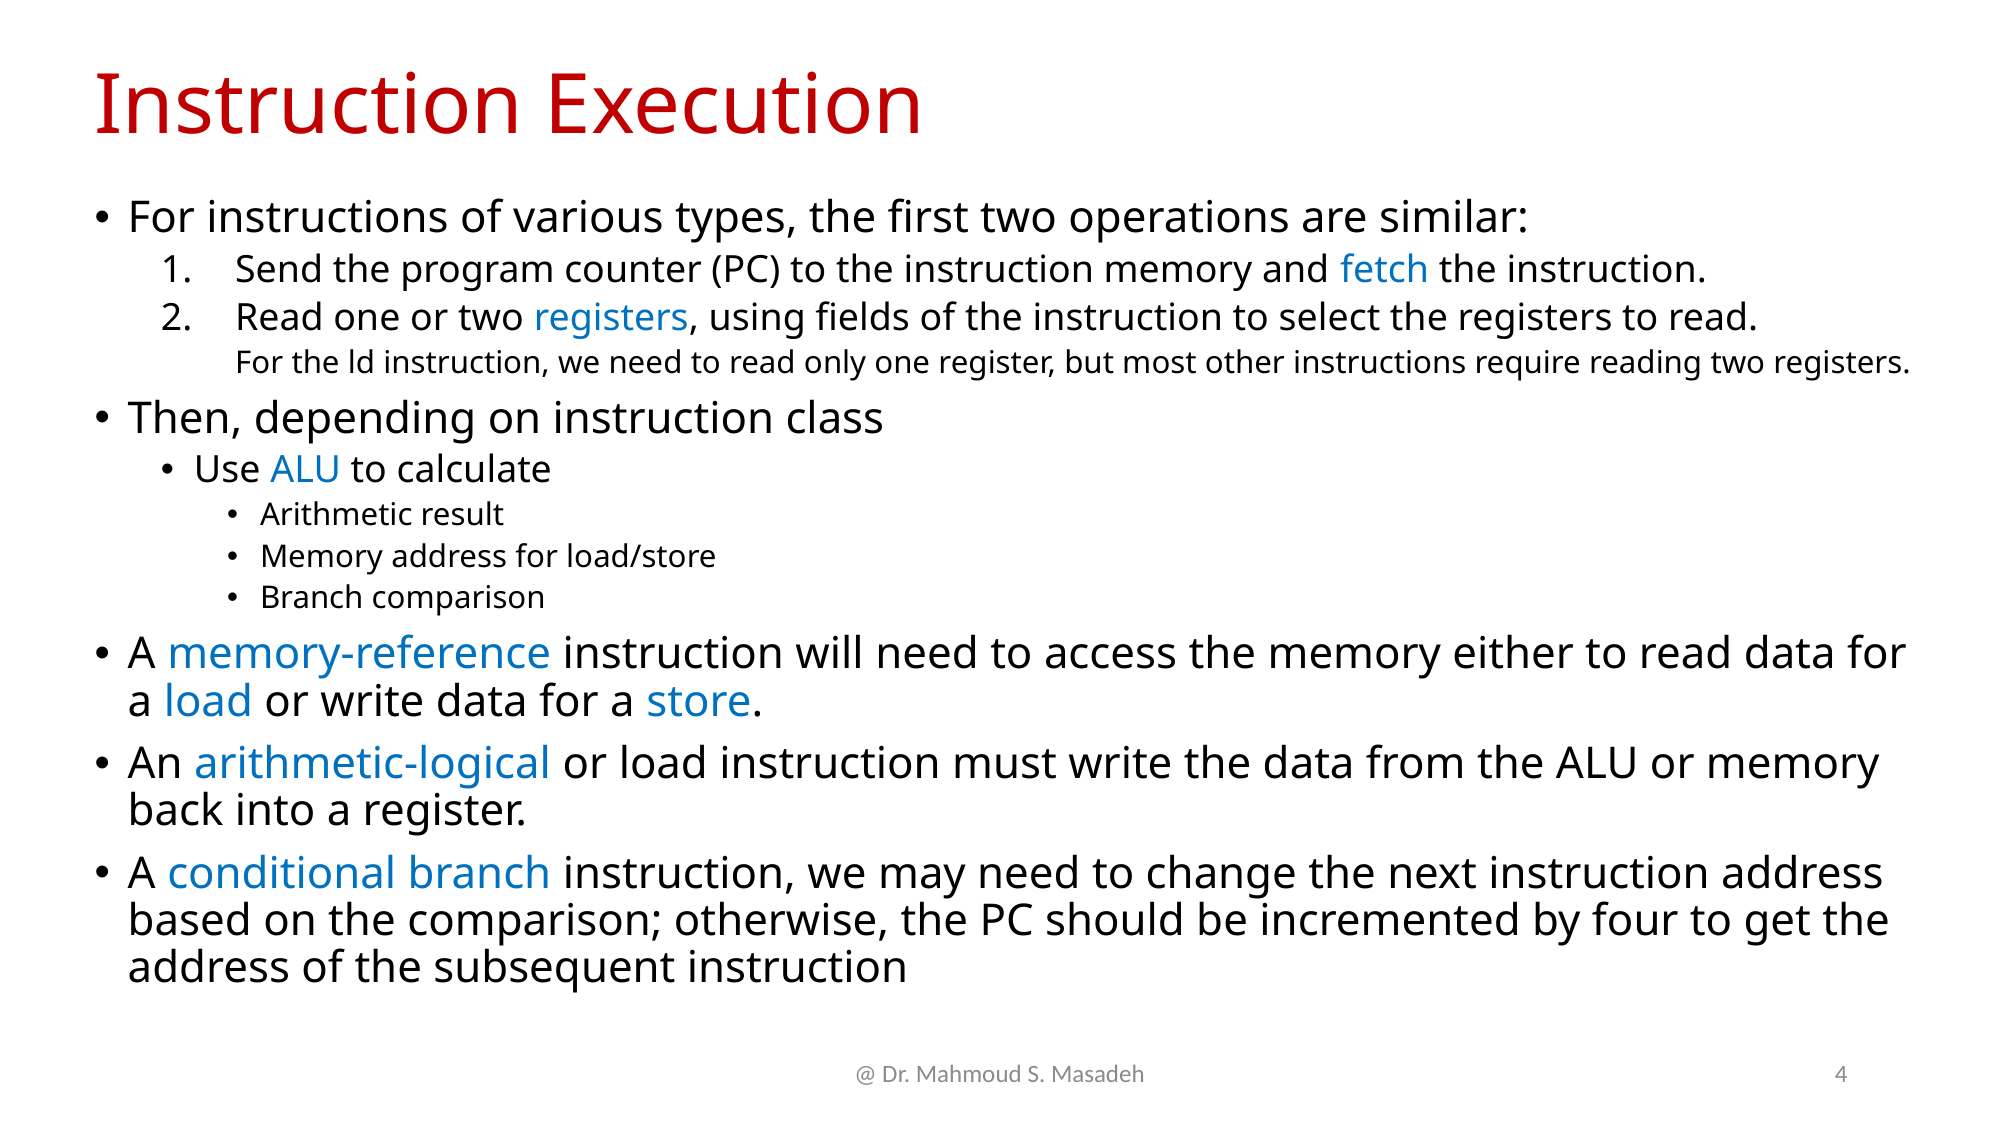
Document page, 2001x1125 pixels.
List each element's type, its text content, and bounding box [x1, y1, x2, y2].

title Instruction Execution [79, 59, 1929, 154]
slide_number 4 [1412, 1042, 1863, 1103]
footer @ Dr. Mahmoud S. Masadeh [662, 1042, 1338, 1103]
list For instructions of various types, the first two operations are similar: Send the program counter (PC) to the instruction memory and fetch the instruction. Read one or two registers, using fields of the instruction to select the registers to read. For the ld instruction, we need to read only one register, but most other instructions require reading two registers. Then, depending on instruction class Use ALU to calculate Arithmetic result Memory address for load/store Branch comparison A memory-reference instruction will need to access the memory either to read data for a load or write data for a store. An arithmetic-logical or load instruction must write the data from the ALU or memory back into a register. A conditional branch instruction, we may need to change the next instruction address based on the comparison; otherwise, the PC should be incremented by four to get the address of the subsequent instruction [79, 187, 1947, 1016]
